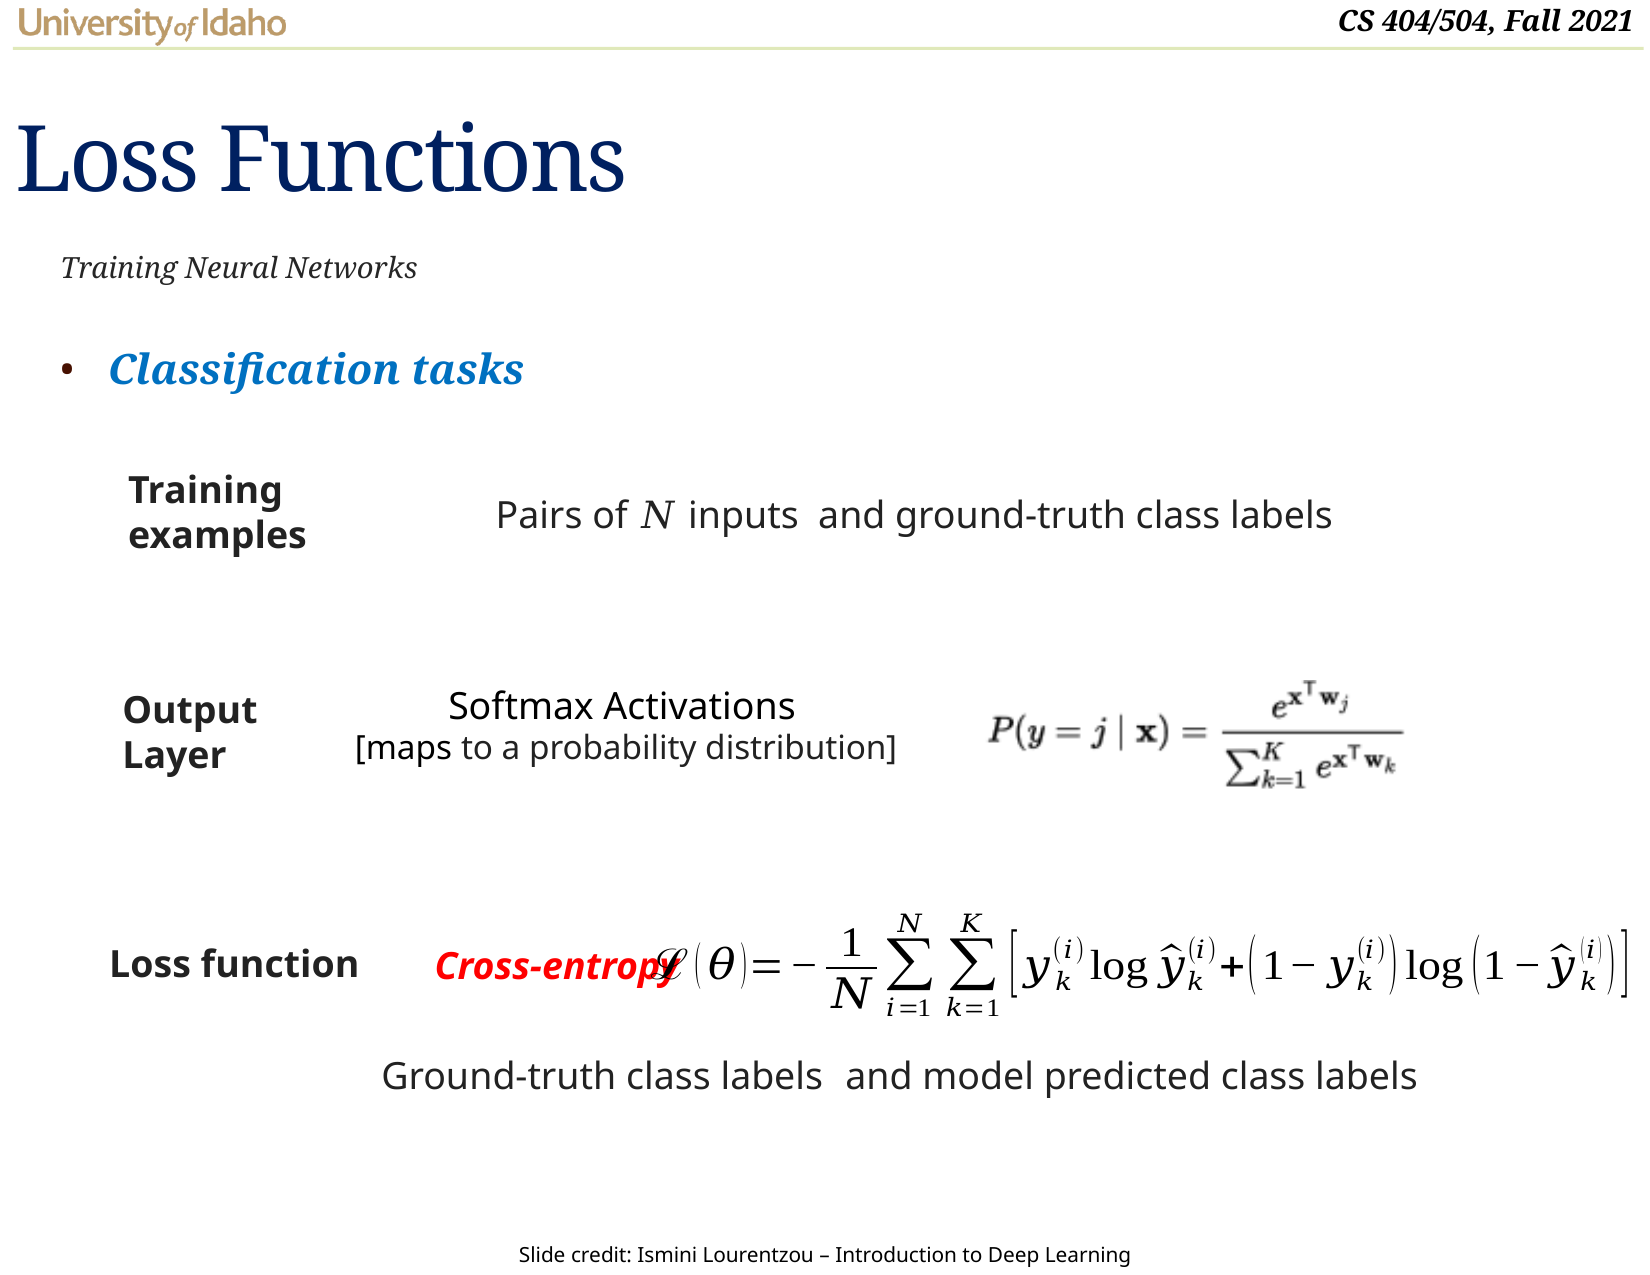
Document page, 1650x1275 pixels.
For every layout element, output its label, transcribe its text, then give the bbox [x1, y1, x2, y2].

list Training Neural Networks [45, 247, 1062, 306]
text_box Loss function [94, 932, 375, 993]
text_box Training examples [113, 458, 323, 564]
picture [19, 8, 286, 46]
text_box Output Layer [107, 678, 283, 784]
text_box Cross-entropy [308, 934, 805, 994]
text_box Softmax Activations [maps to a probability distribution] [308, 674, 936, 775]
text_box Slide credit: Ismini Lourentzou – Introduction to Deep Learning [257, 1234, 1392, 1275]
list Classification tasks [45, 342, 1618, 1224]
picture [966, 680, 1442, 792]
title Loss Functions [0, 75, 1650, 248]
